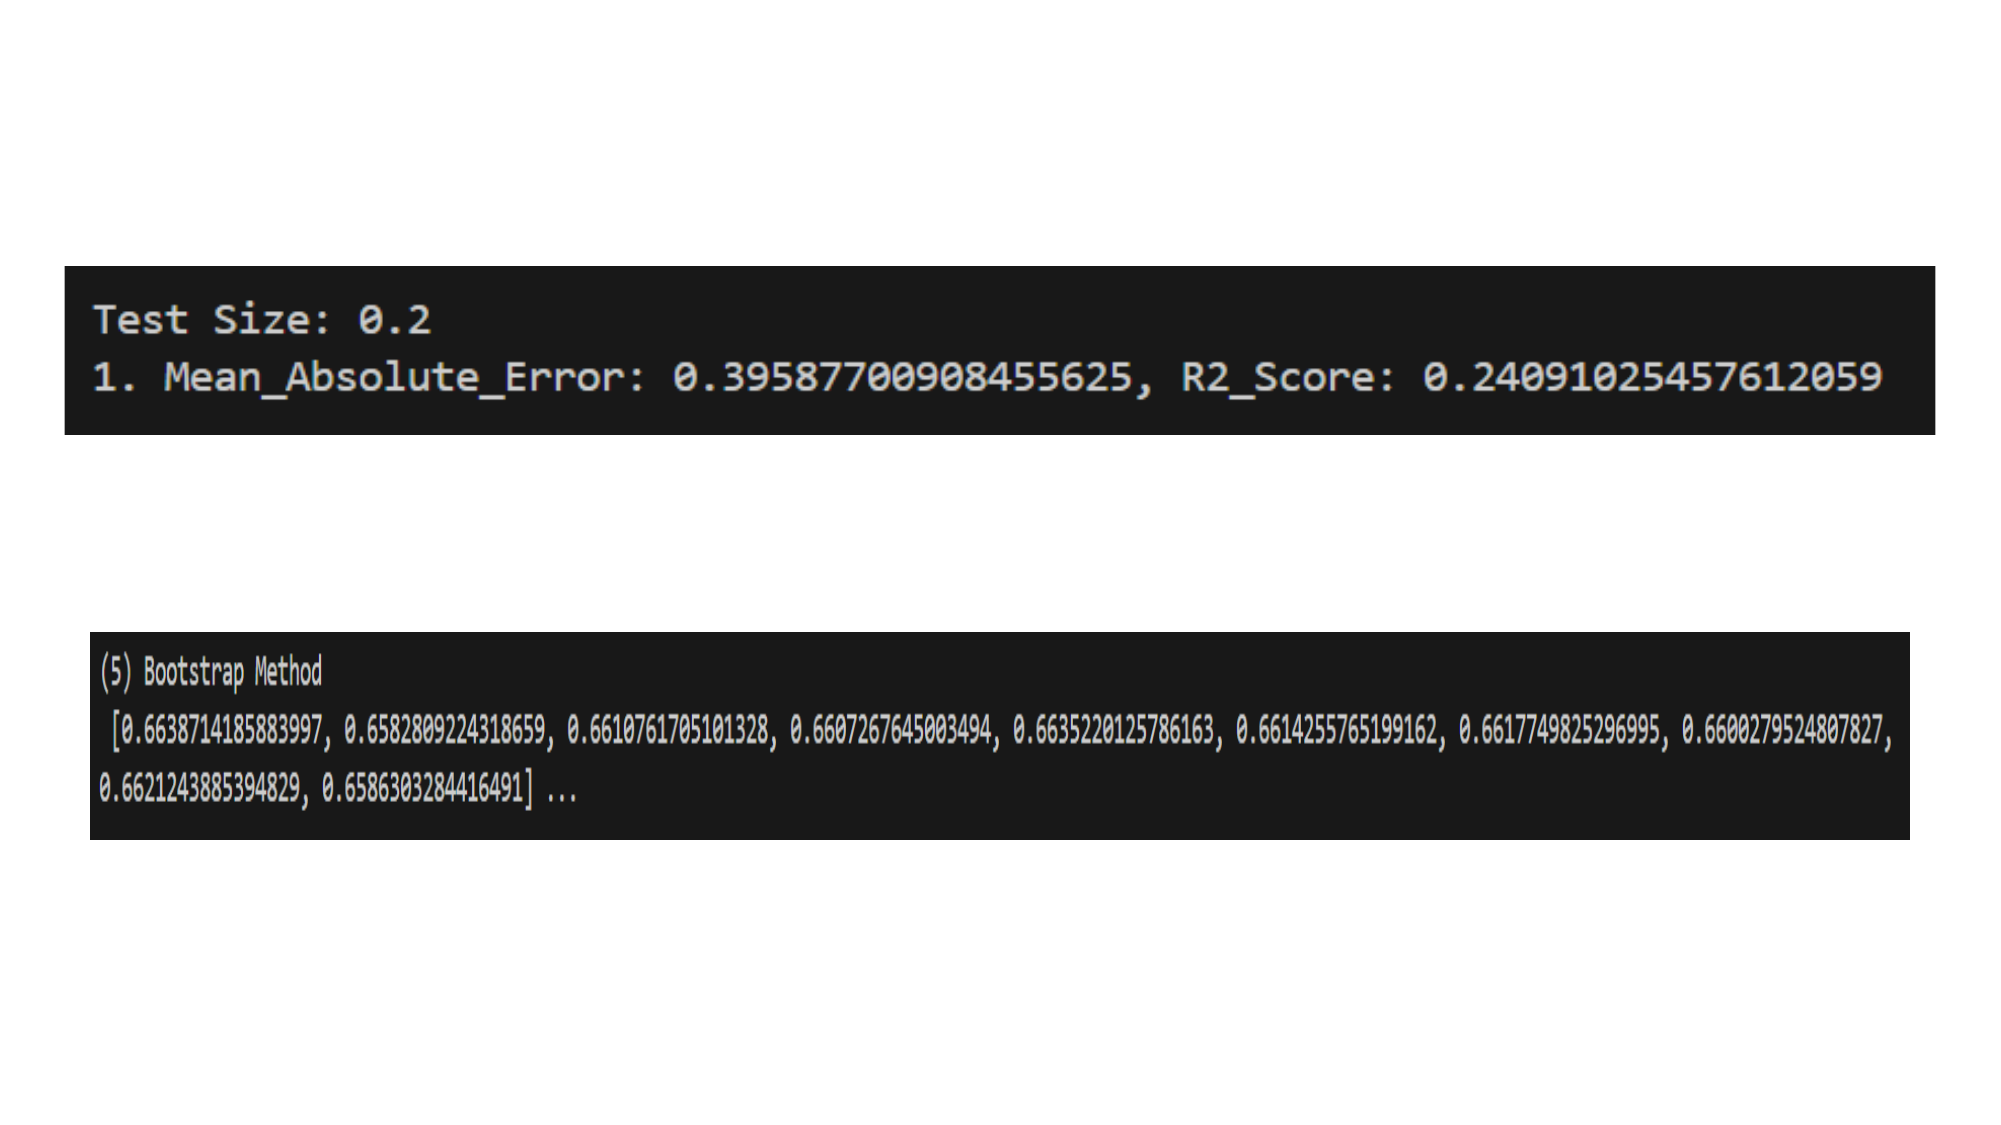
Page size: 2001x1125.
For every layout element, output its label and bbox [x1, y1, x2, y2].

picture [89, 631, 1911, 841]
picture [64, 265, 1936, 435]
